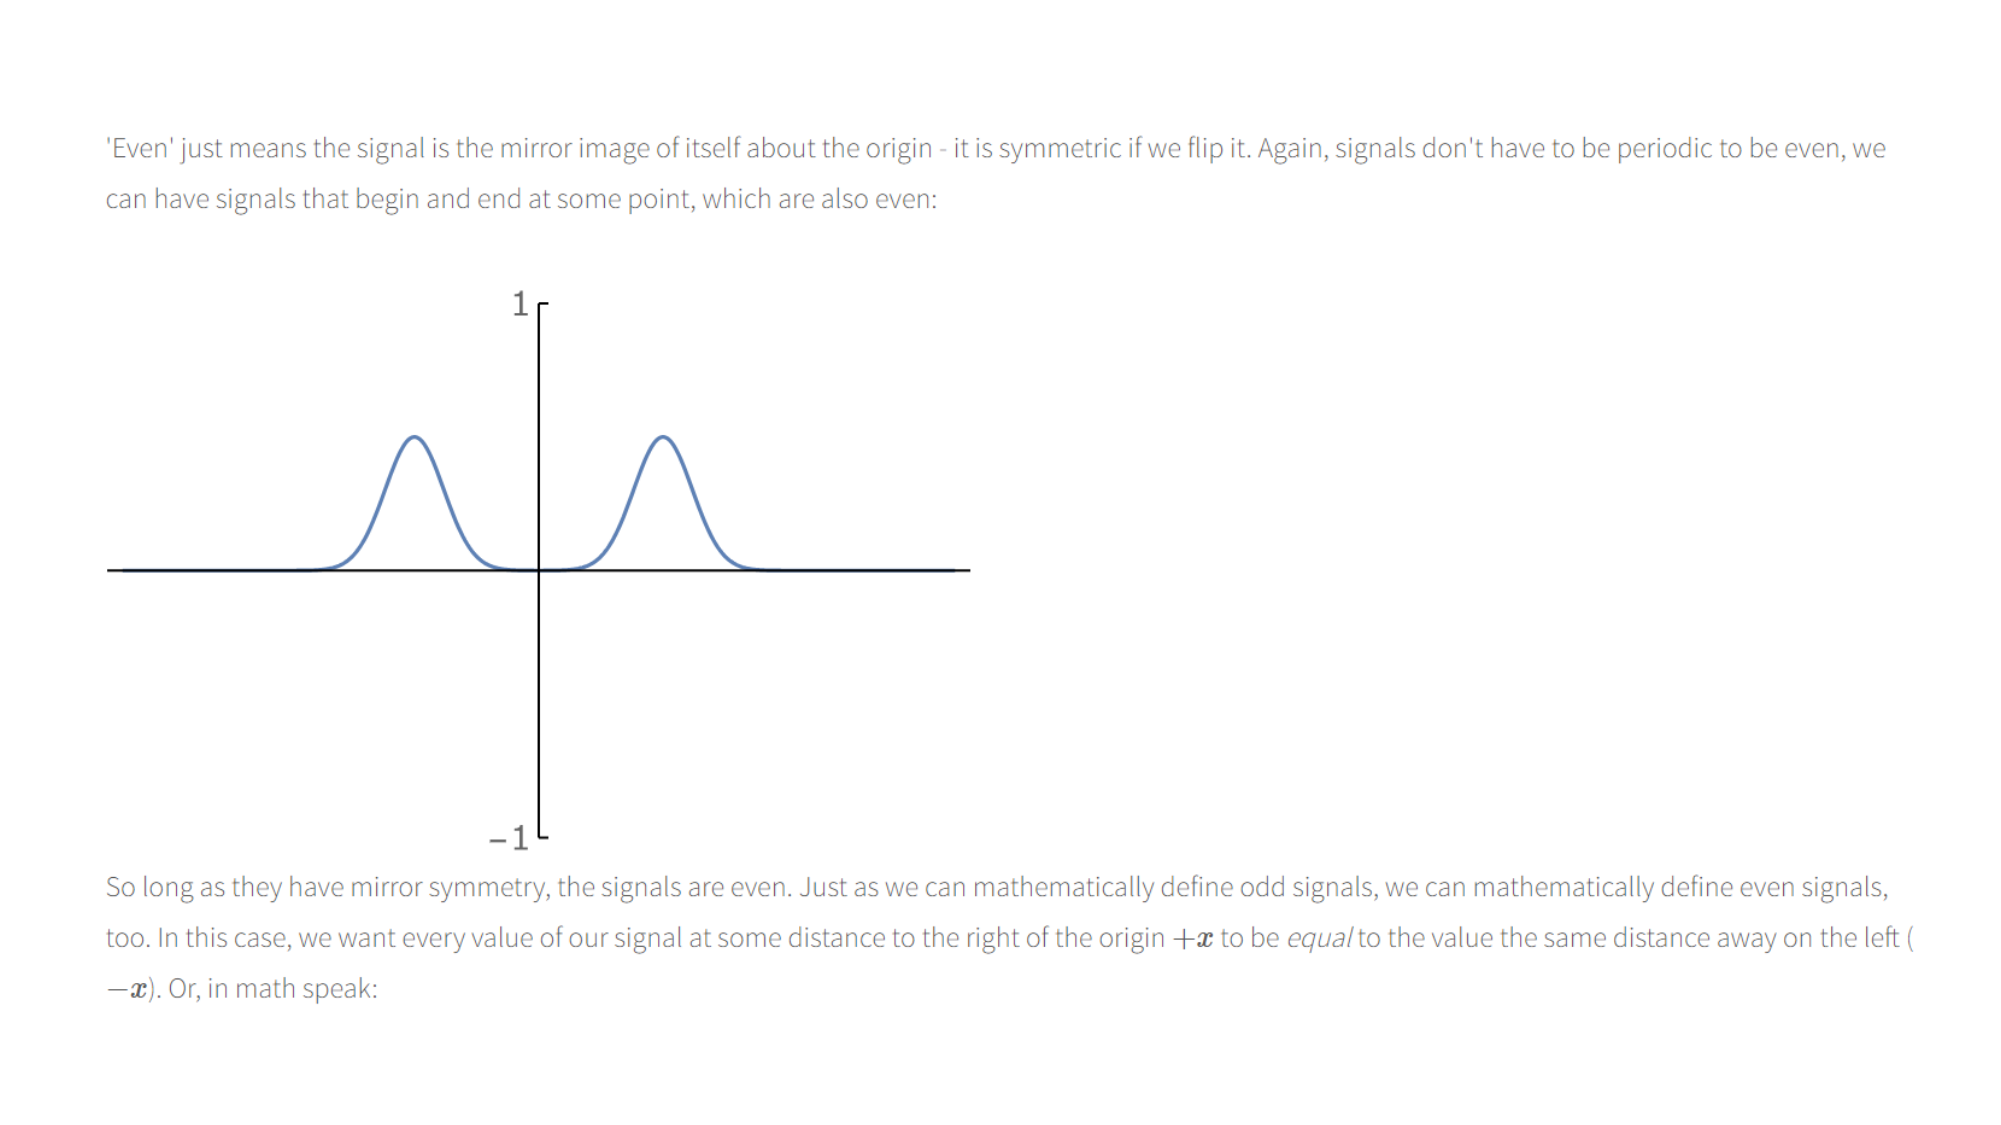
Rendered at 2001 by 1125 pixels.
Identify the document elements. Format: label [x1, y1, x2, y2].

picture [0, 85, 2000, 1040]
